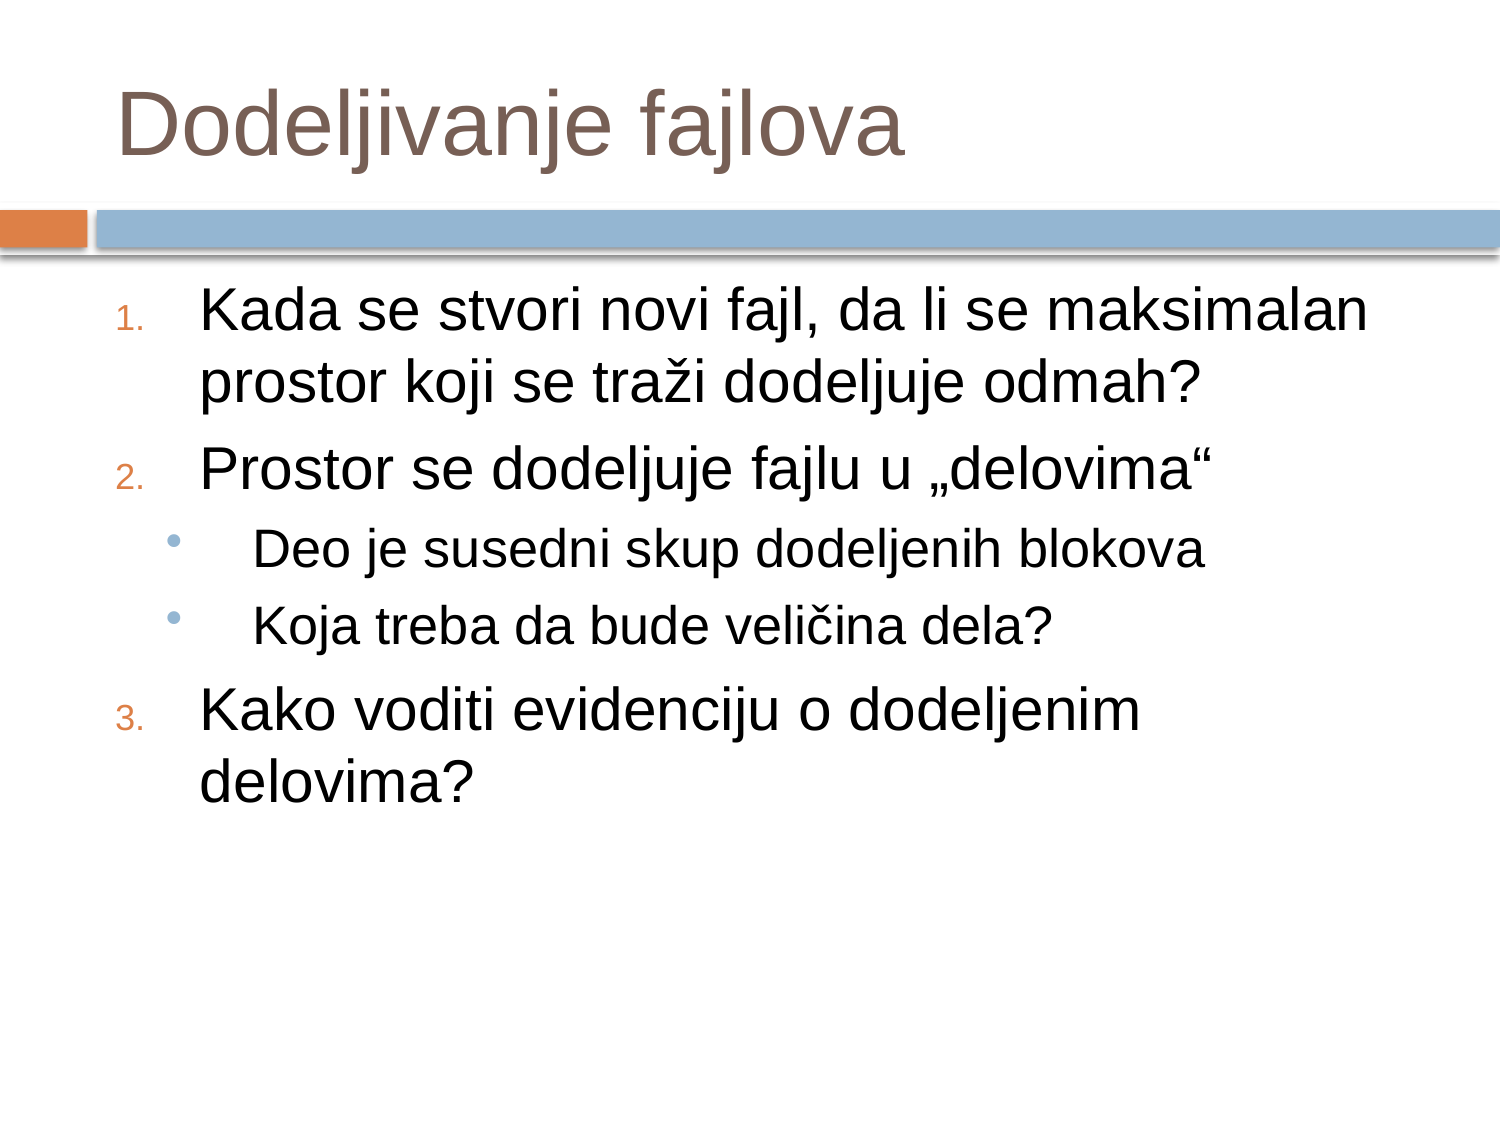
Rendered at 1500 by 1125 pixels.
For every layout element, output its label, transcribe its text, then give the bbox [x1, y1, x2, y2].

title Dodeljivanje fajlova [100, 37, 1438, 200]
list Kada se stvori novi fajl, da li se maksimalan prostor koji se traži dodeljuje odmah? Prostor se dodeljuje fajlu u „delovima“ Deo je susedni skup dodeljenih blokova Koja treba da bude veličina dela? Kako voditi evidenciju o dodeljenim delovima? [100, 262, 1438, 1000]
